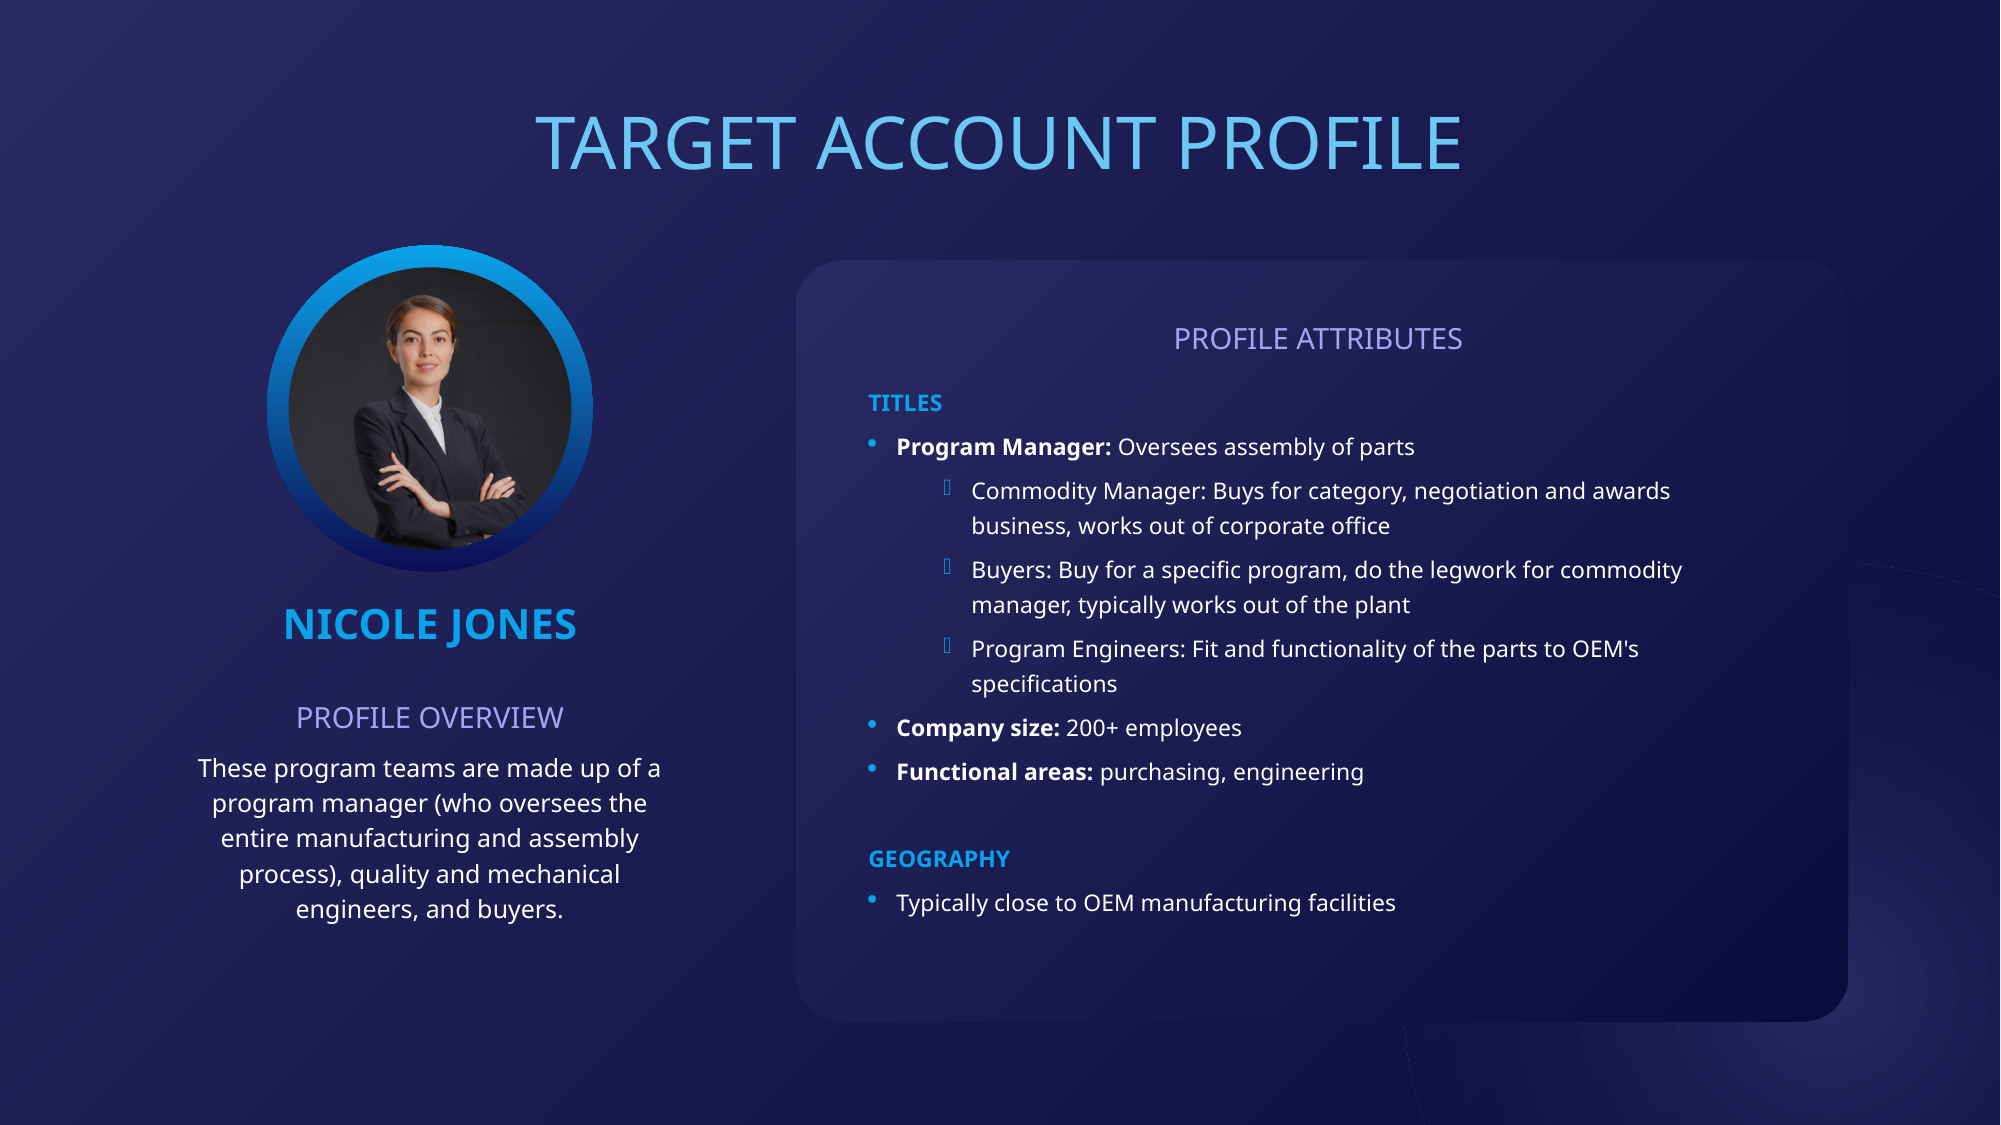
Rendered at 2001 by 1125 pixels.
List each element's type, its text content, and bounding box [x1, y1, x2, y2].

text_box PROFILE OVERVIEW These program teams are made up of a program manager (who oversees the entire manufacturing and assembly process), quality and mechanical engineers, and buyers. [174, 674, 686, 932]
text_box [796, 260, 1849, 1022]
text_box [287, 266, 573, 552]
text_box TARGET ACCOUNT PROFILE [520, 88, 1480, 192]
text_box PROFILE ATTRIBUTES [1106, 312, 1538, 363]
text_box NICOLE JONES [267, 590, 593, 656]
text_box [266, 245, 594, 572]
text_box TITLES Program Manager: Oversees assembly of parts Commodity Manager: Buys for category, negotiation and awards business, works out of corporate office Buyers: Buy for a specific program, do the legwork for commodity manager, typically works out of the plant Program Engineers: Fit and functionality of the parts to OEM's specifications Company size: 200+ employees Functional areas: purchasing, engineering GEOGRAPHY Typically close to OEM manufacturing facilities [853, 373, 1791, 924]
